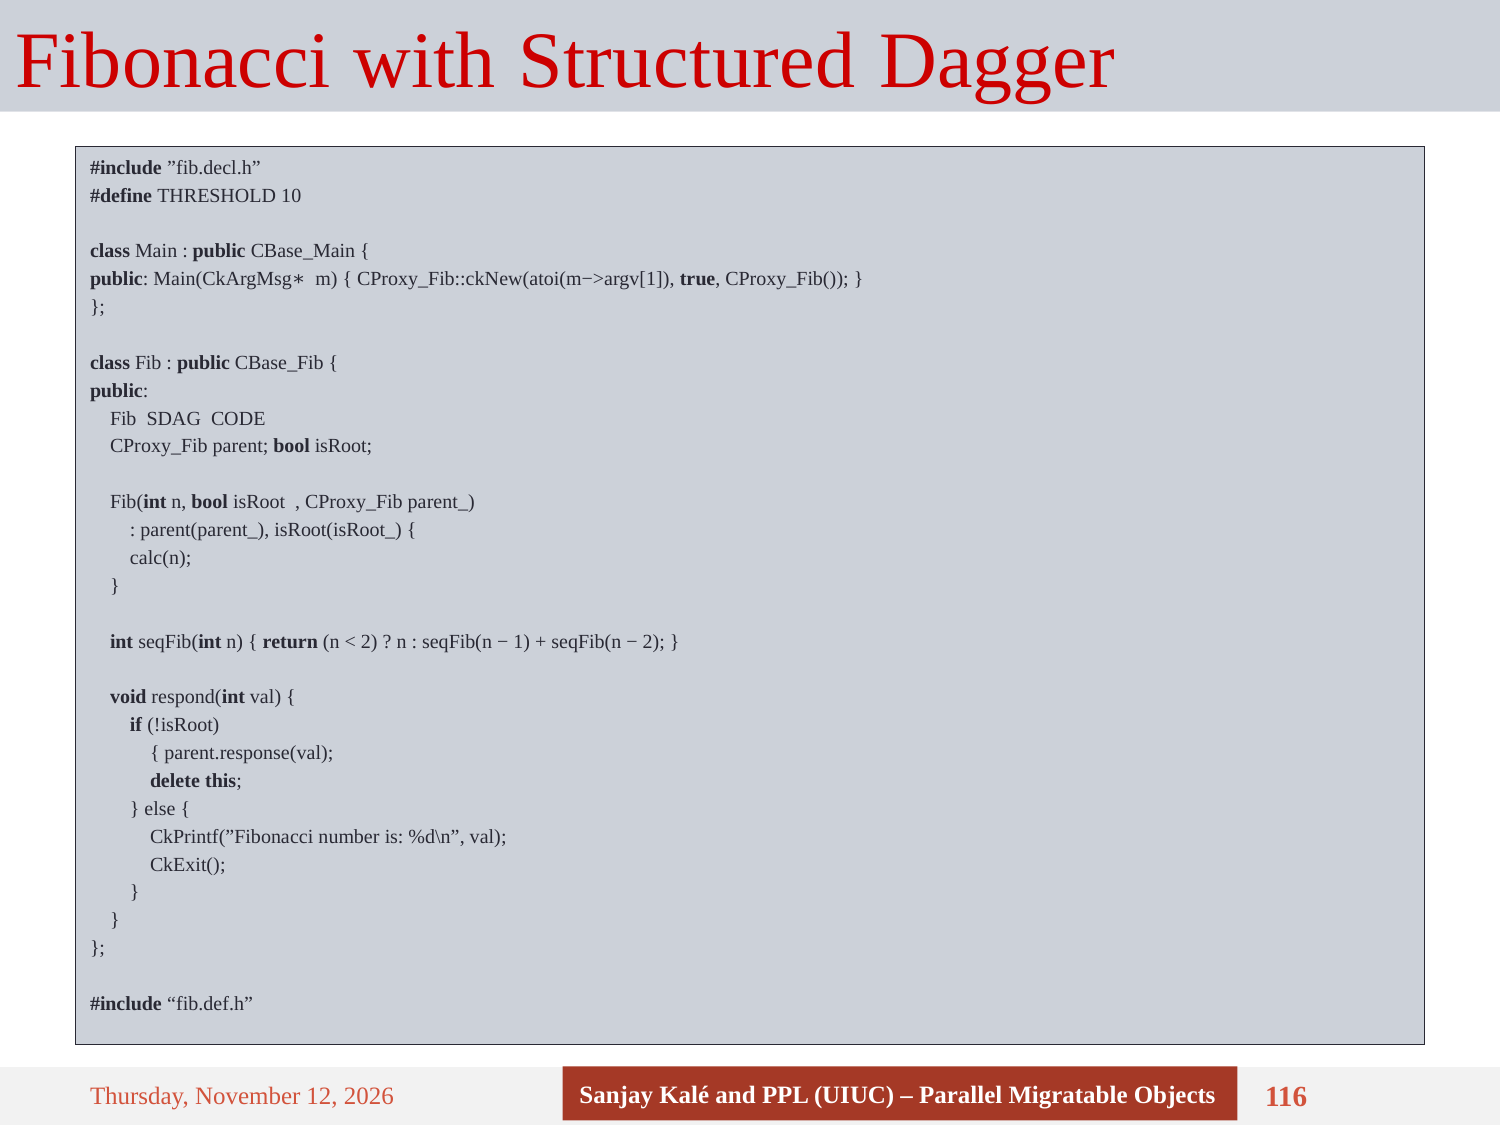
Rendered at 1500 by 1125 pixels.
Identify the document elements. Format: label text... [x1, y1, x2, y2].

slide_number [75, 1067, 550, 1122]
footer Sanjay Kalé and PPL (UIUC) – Parallel Migratable Objects [562, 1066, 1238, 1121]
slide_number 116 [1250, 1067, 1425, 1122]
title Fibonacci with Structured Dagger [0, 0, 1500, 112]
list #include ”fib.decl.h” #define THRESHOLD 10 class Main : public CBase_Main { public: Main(CkArgMsg∗ m) { CProxy_Fib::ckNew(atoi(m−>argv[1]), true, CProxy_Fib()); } }; class Fib : public CBase_Fib { public: Fib SDAG CODE CProxy_Fib parent; bool isRoot; Fib(int n, bool isRoot , CProxy_Fib parent_) : parent(parent_), isRoot(isRoot_) { calc(n); } int seqFib(int n) { return (n < 2) ? n : seqFib(n − 1) + seqFib(n − 2); } void respond(int val) { if (!isRoot) { parent.response(val); delete this; } else { CkPrintf(”Fibonacci number is: %d\n”, val); CkExit(); } } }; #include “fib.def.h” [75, 146, 1425, 1045]
